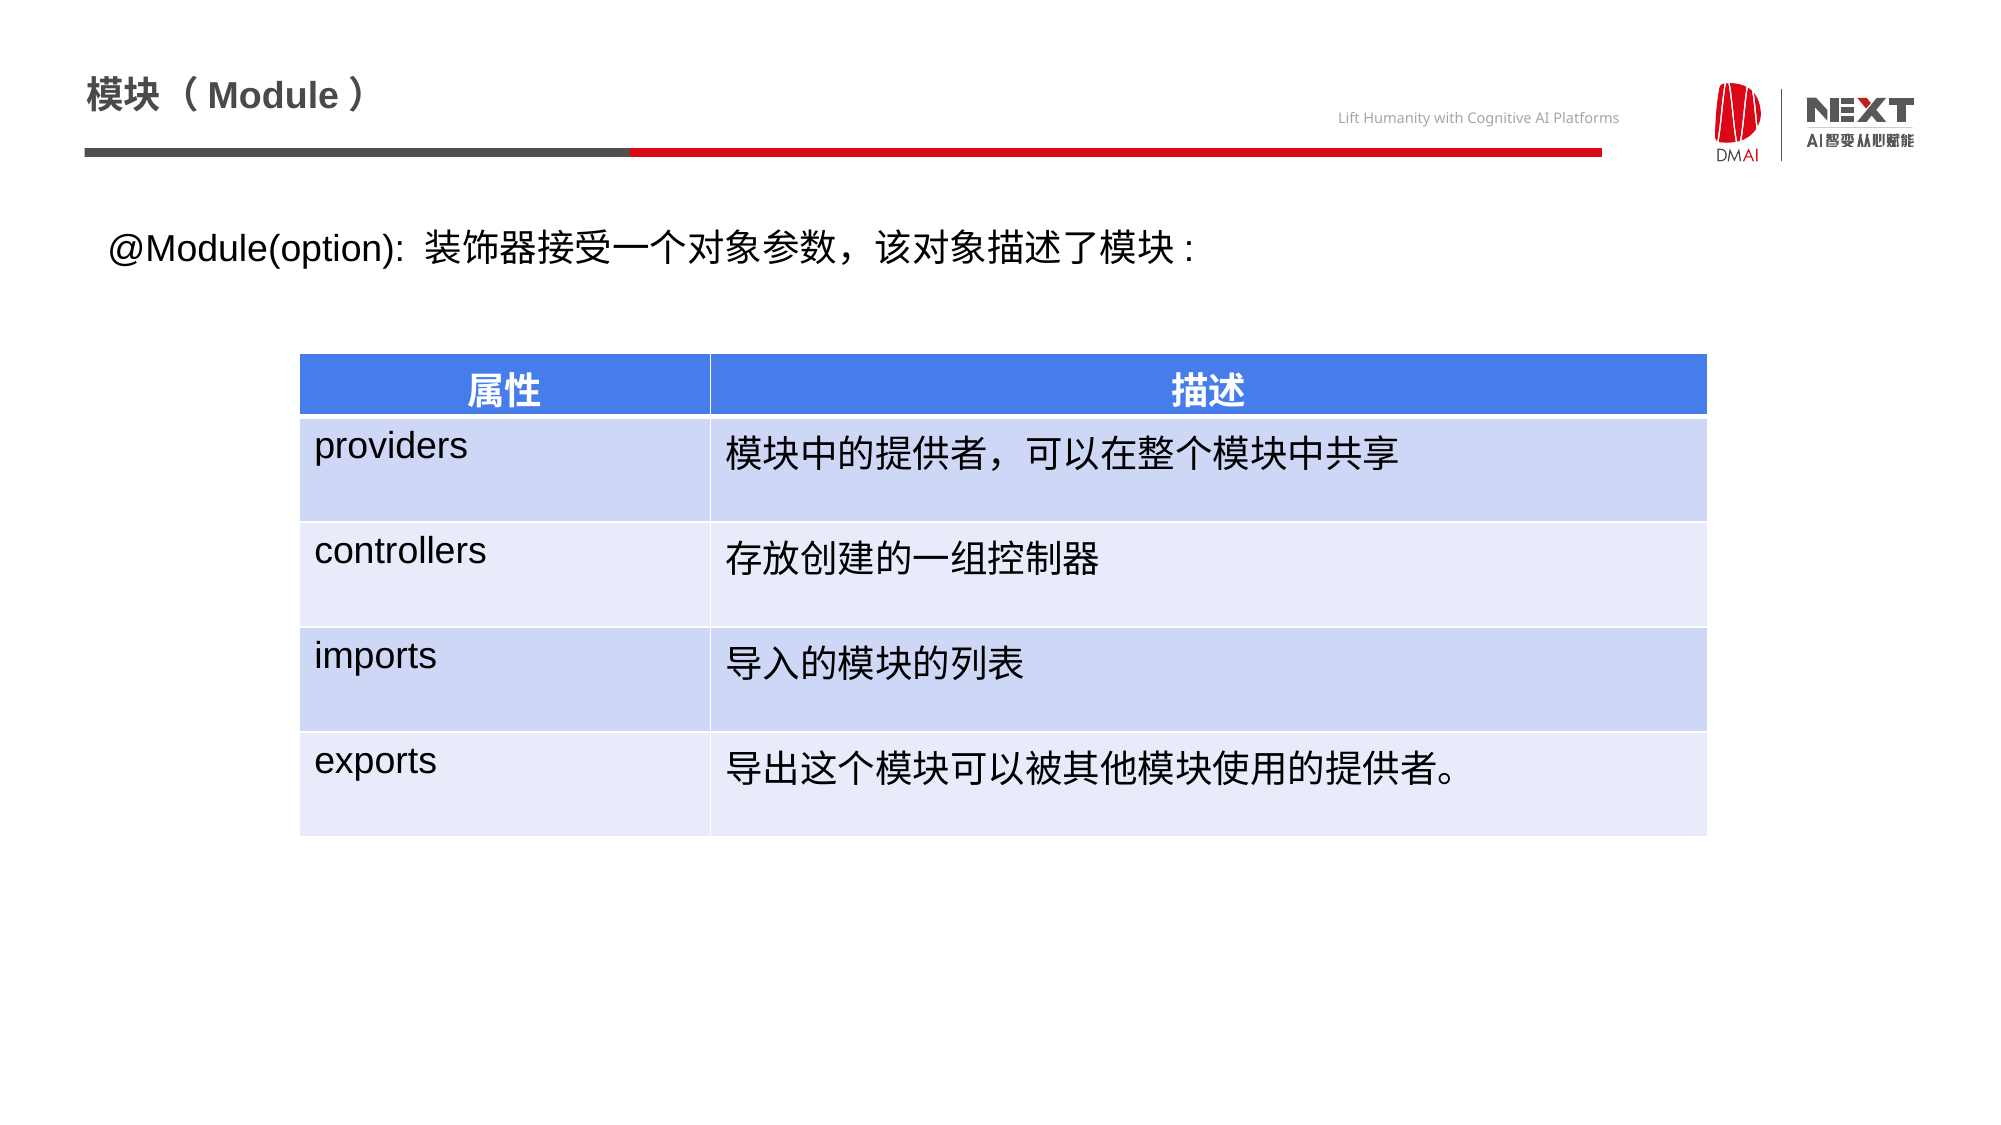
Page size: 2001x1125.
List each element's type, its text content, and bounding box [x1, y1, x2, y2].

table_cell controllers [300, 523, 710, 626]
table_cell 导入的模块的列表 [711, 628, 1707, 731]
table_header 描述 [711, 354, 1707, 414]
table_cell 模块中的提供者，可以在整个模块中共享 [711, 419, 1707, 521]
picture [1715, 83, 1761, 162]
table_cell exports [300, 733, 710, 836]
table_cell imports [300, 628, 710, 731]
table_cell 导出这个模块可以被其他模块使用的提供者。 [711, 733, 1707, 836]
title 模块（Module） [71, 64, 1350, 125]
table_cell providers [300, 419, 710, 521]
text_box @Module(option): 装饰器接受一个对象参数，该对象描述了模块: [92, 216, 1400, 322]
table_cell 存放创建的一组控制器 [711, 523, 1707, 626]
table_header 属性 [300, 354, 710, 414]
